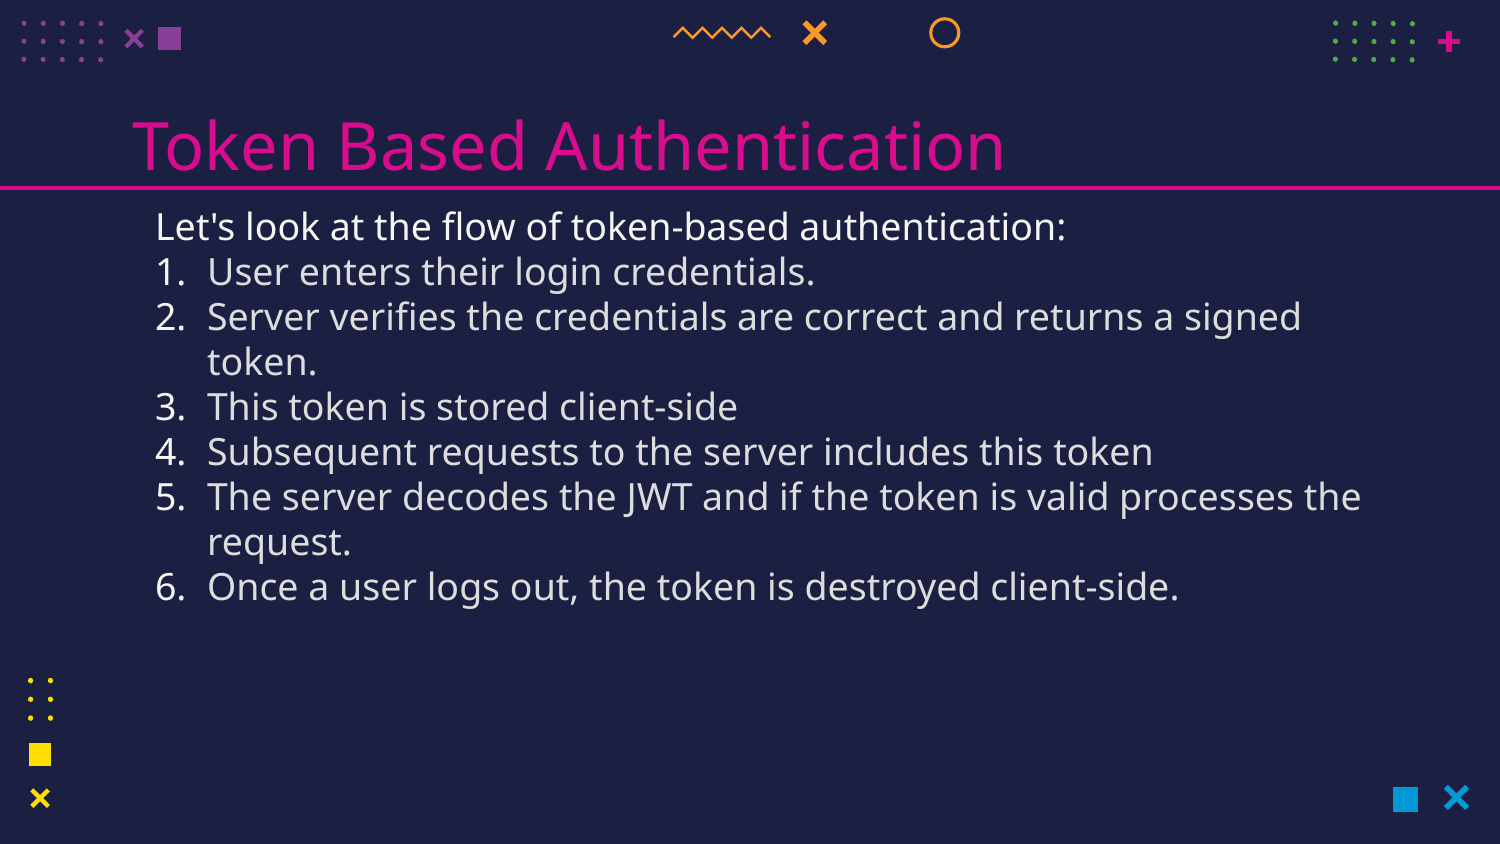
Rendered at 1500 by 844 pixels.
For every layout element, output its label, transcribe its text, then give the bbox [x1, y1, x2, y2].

list Let's look at the flow of token-based authentication: User enters their login credentials. Server verifies the credentials are correct and returns a signed token. This token is stored client-side Subsequent requests to the server includes this token The server decodes the JWT and if the token is valid processes the request. Once a user logs out, the token is destroyed client-side. [116, 187, 1383, 756]
title Token Based Authentication [116, 88, 1383, 183]
